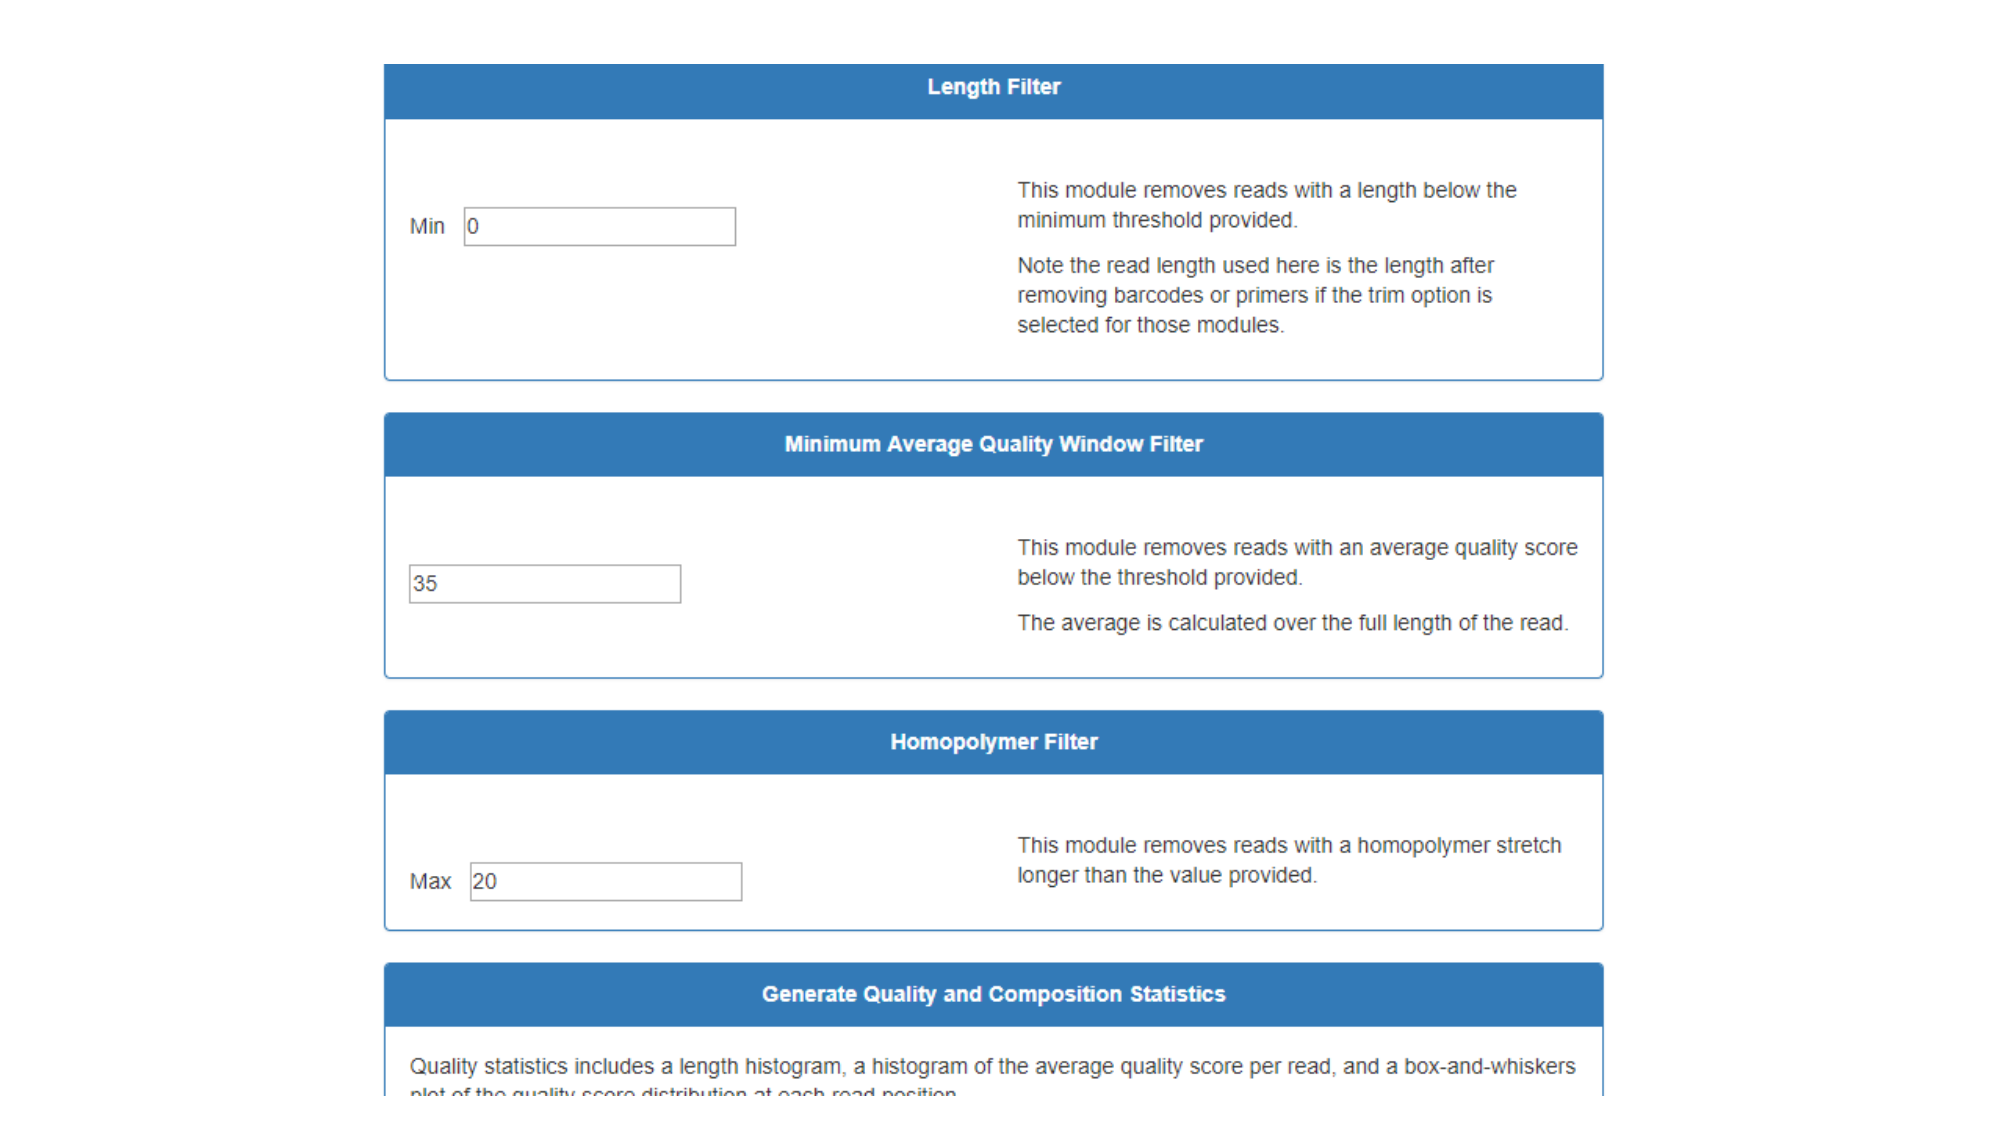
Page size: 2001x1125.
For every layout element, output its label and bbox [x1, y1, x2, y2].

picture [185, 64, 1765, 1096]
